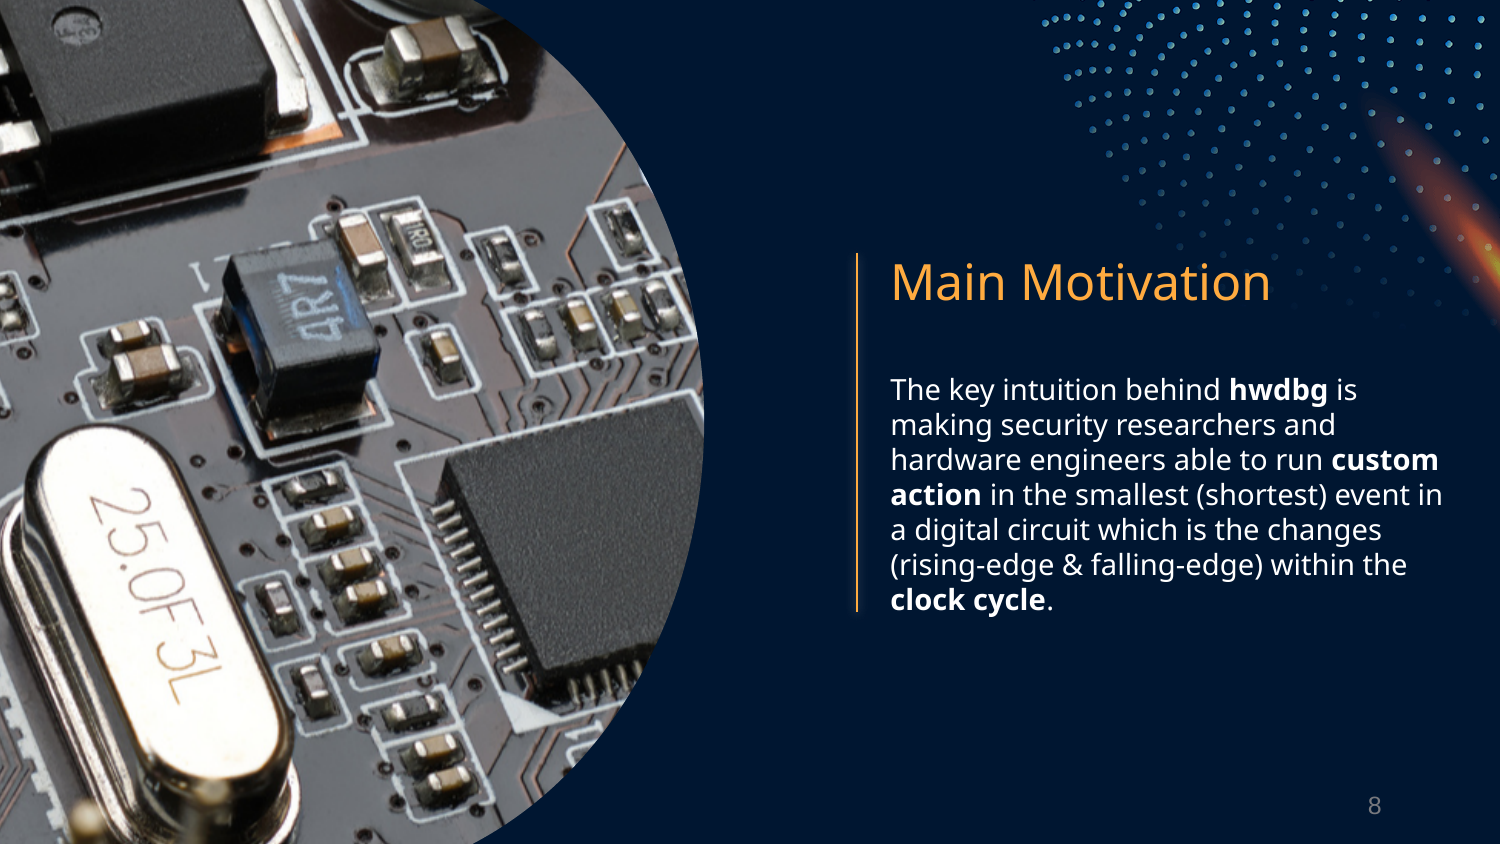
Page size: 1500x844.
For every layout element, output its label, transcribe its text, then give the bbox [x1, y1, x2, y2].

slide_number 8 [1059, 782, 1397, 828]
title Main Motivation [875, 225, 1341, 325]
picture [0, 0, 1500, 844]
list The key intuition behind hwdbg is making security researchers and hardware engineers able to run custom action in the smallest (shortest) event in a digital circuit which is the changes (rising-edge & falling-edge) within the clock cycle. [875, 356, 1474, 563]
